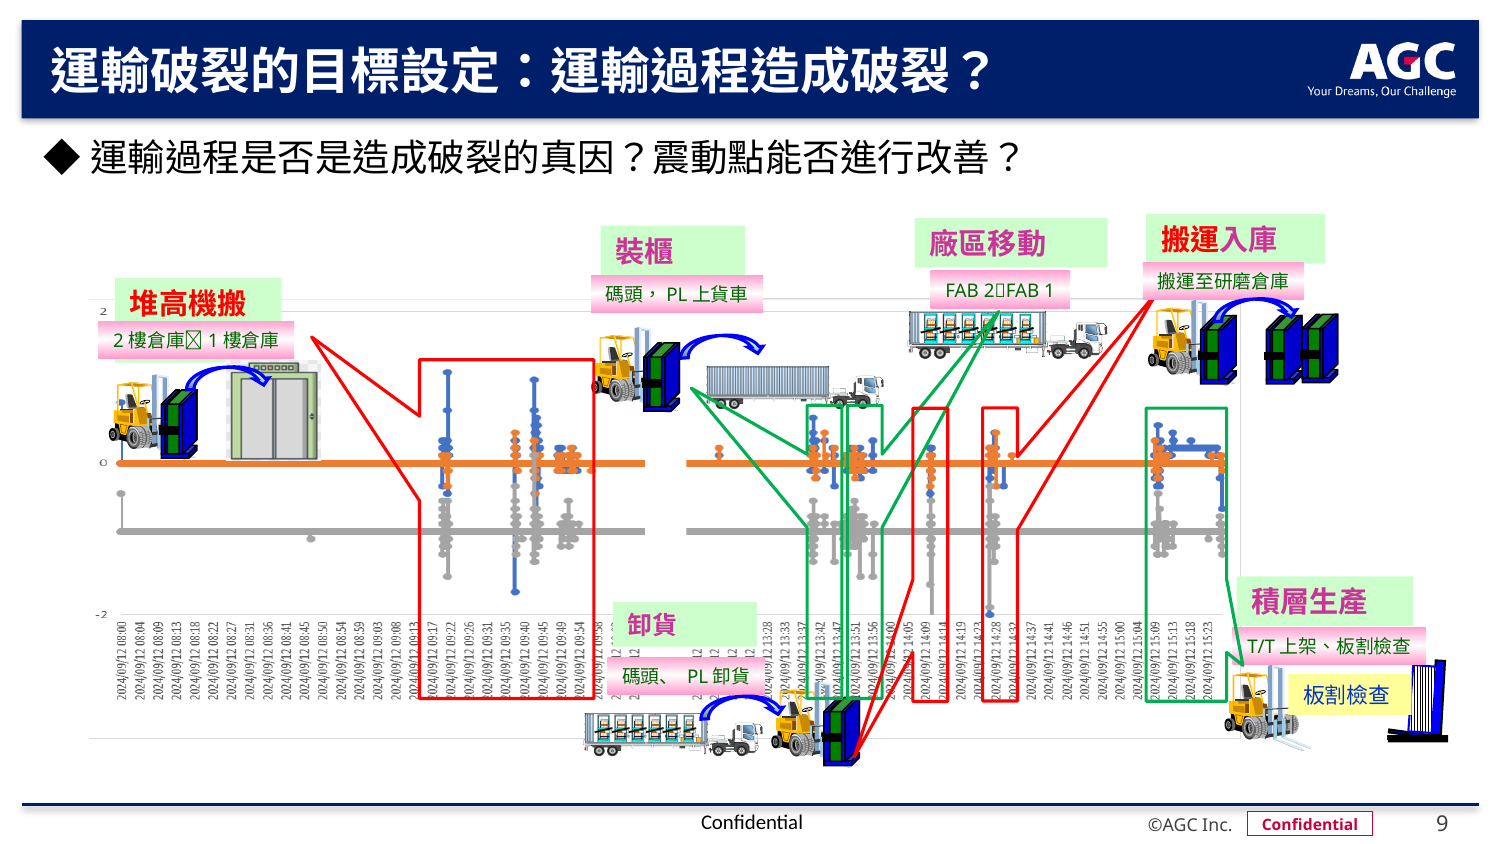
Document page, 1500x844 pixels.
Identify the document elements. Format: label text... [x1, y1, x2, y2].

text_box ◆運輸過程是否是造成破裂的真因？震動點能否進行改善？ [28, 126, 1388, 187]
picture [1307, 42, 1456, 98]
title 運輸破裂的目標設定：運輸過程造成破裂？ [35, 26, 1276, 112]
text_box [88, 213, 1449, 780]
